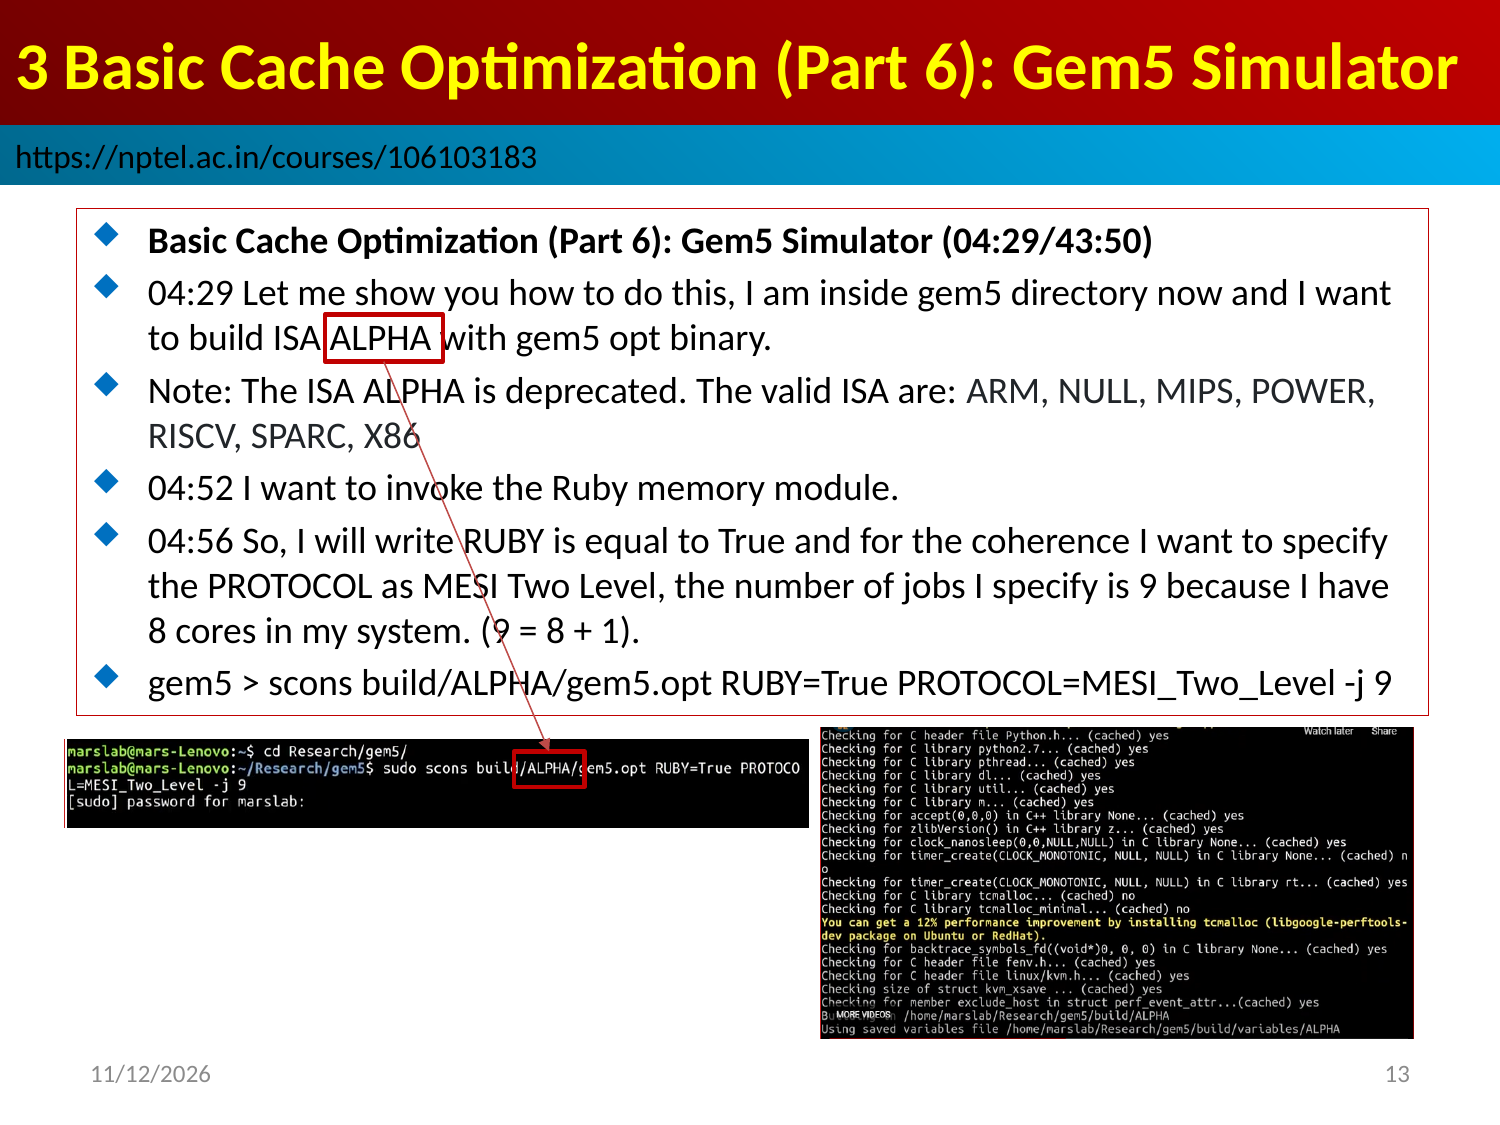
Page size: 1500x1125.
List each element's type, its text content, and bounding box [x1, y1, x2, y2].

title 3 Basic Cache Optimization (Part 6): Gem5 Simulator [0, 0, 1500, 125]
text_box [323, 312, 445, 364]
subtitle Basic Cache Optimization (Part 6): Gem5 Simulator (04:29/43:50) 04:29 Let me show you how to do this, I am inside gem5 directory now and I want to build ISA ALPHA with gem5 opt binary. Note: The ISA ALPHA is deprecated. The valid ISA are: ARM, NULL, MIPS, POWER, RISCV, SPARC, X86 04:52 I want to invoke the Ruby memory module. 04:56 So, I will write RUBY is equal to True and for the coherence I want to specify the PROTOCOL as MESI Two Level, the number of jobs I specify is 9 because I have 8 cores in my system. (9 = 8 + 1). gem5 > scons build/ALPHA/gem5.opt RUBY=True PROTOCOL=MESI_Two_Level -j 9 [76, 208, 1429, 716]
text_box https://nptel.ac.in/courses/106103183 [0, 125, 1500, 185]
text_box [64, 739, 810, 828]
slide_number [75, 1042, 425, 1103]
slide_number 13 [1074, 1042, 1425, 1103]
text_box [820, 727, 1414, 1039]
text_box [383, 361, 550, 752]
